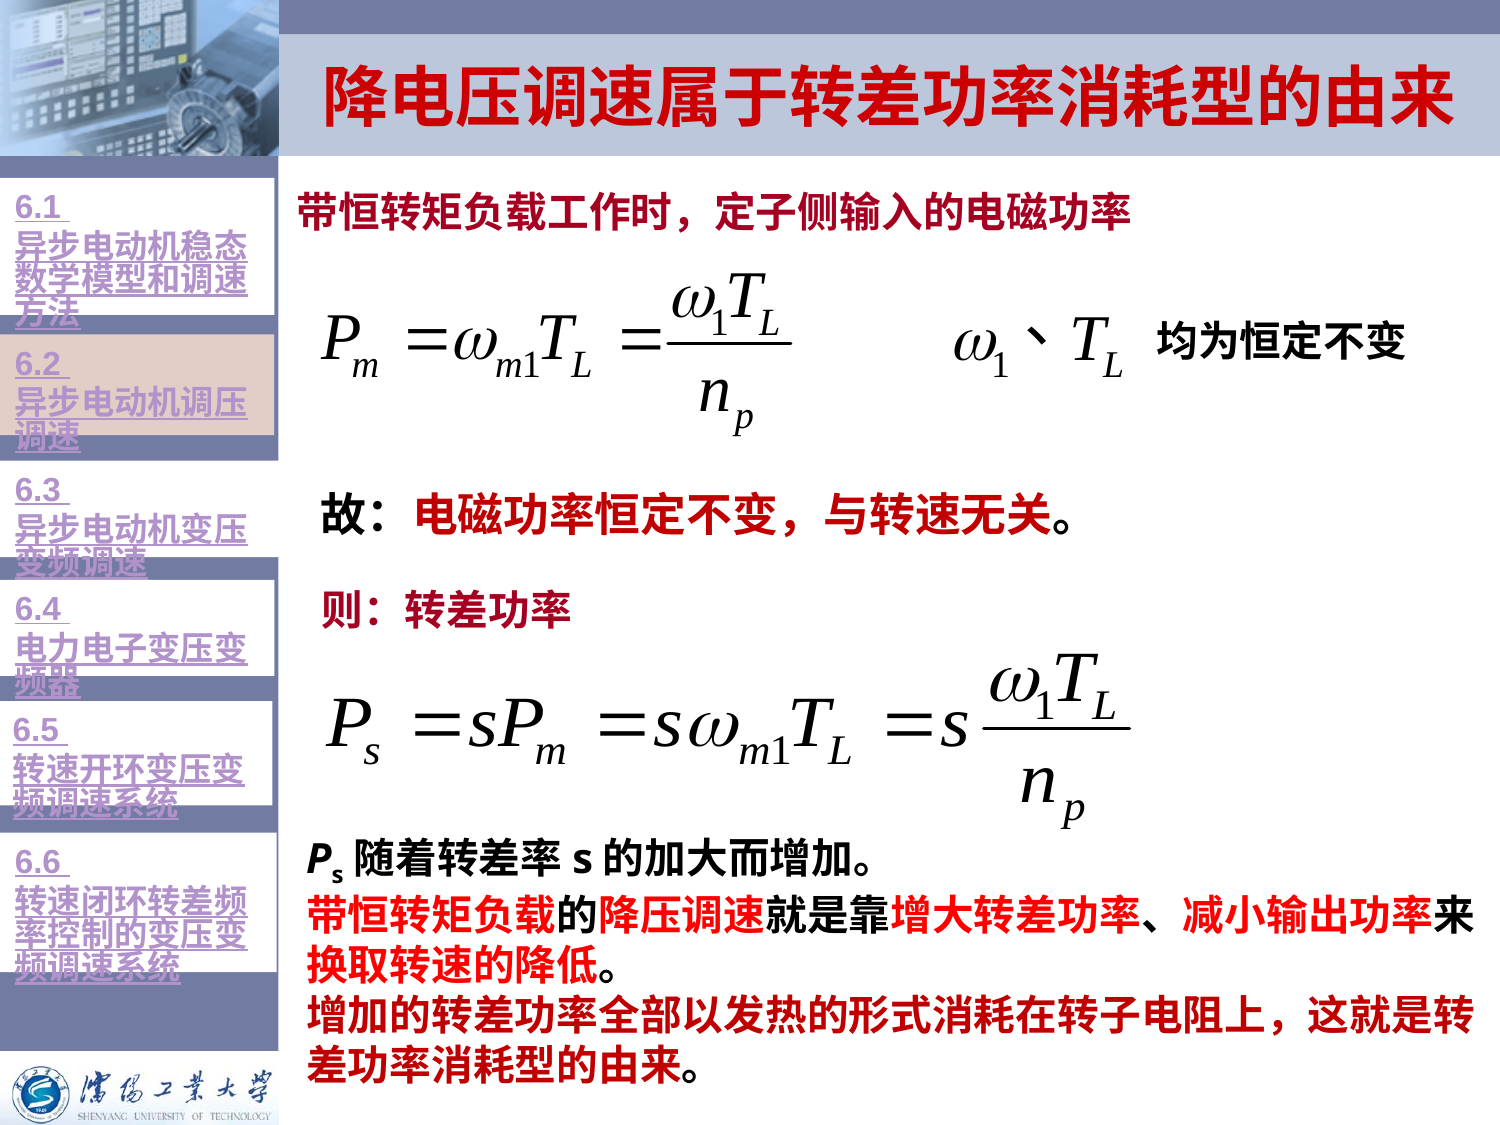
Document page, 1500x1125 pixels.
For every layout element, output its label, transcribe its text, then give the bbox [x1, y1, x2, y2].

text_box 则：转差功率 [306, 582, 903, 657]
text_box 带恒转矩负载工作时，定子侧输入的电磁功率 [281, 184, 1173, 250]
text_box 降电压调速属于转差功率消耗型的由来 [278, 56, 1500, 144]
text_box Ps随着转差率s的加大而增加。 带恒转矩负载的降压调速就是靠增大转差功率、减小输出功率来换取转速的降低。 增加的转差功率全部以发热的形式消耗在转子电阻上，这就是转差功率消耗型的由来。 [291, 824, 1500, 1097]
text_box 6.4 电力电子变压变频器 [0, 579, 275, 676]
picture [0, 0, 279, 156]
text_box 6.6 转速闭环转差频率控制的变压变频调速系统 [0, 832, 277, 973]
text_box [309, 254, 806, 449]
text_box 6.1 异步电动机稳态数学模型和调速方法 [0, 177, 275, 315]
picture [0, 1051, 279, 1125]
text_box 6.2 异步电动机调压调速 [0, 334, 275, 436]
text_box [943, 294, 1135, 394]
text_box 故：电磁功率恒定不变，与转速无关。 [305, 478, 1126, 549]
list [312, 632, 1144, 843]
text_box 6.3 异步电动机变压变频调速 [0, 460, 279, 558]
text_box 均为恒定不变 [1141, 307, 1474, 373]
text_box 6.5 转速开环变压变频调速系统 [0, 701, 273, 806]
